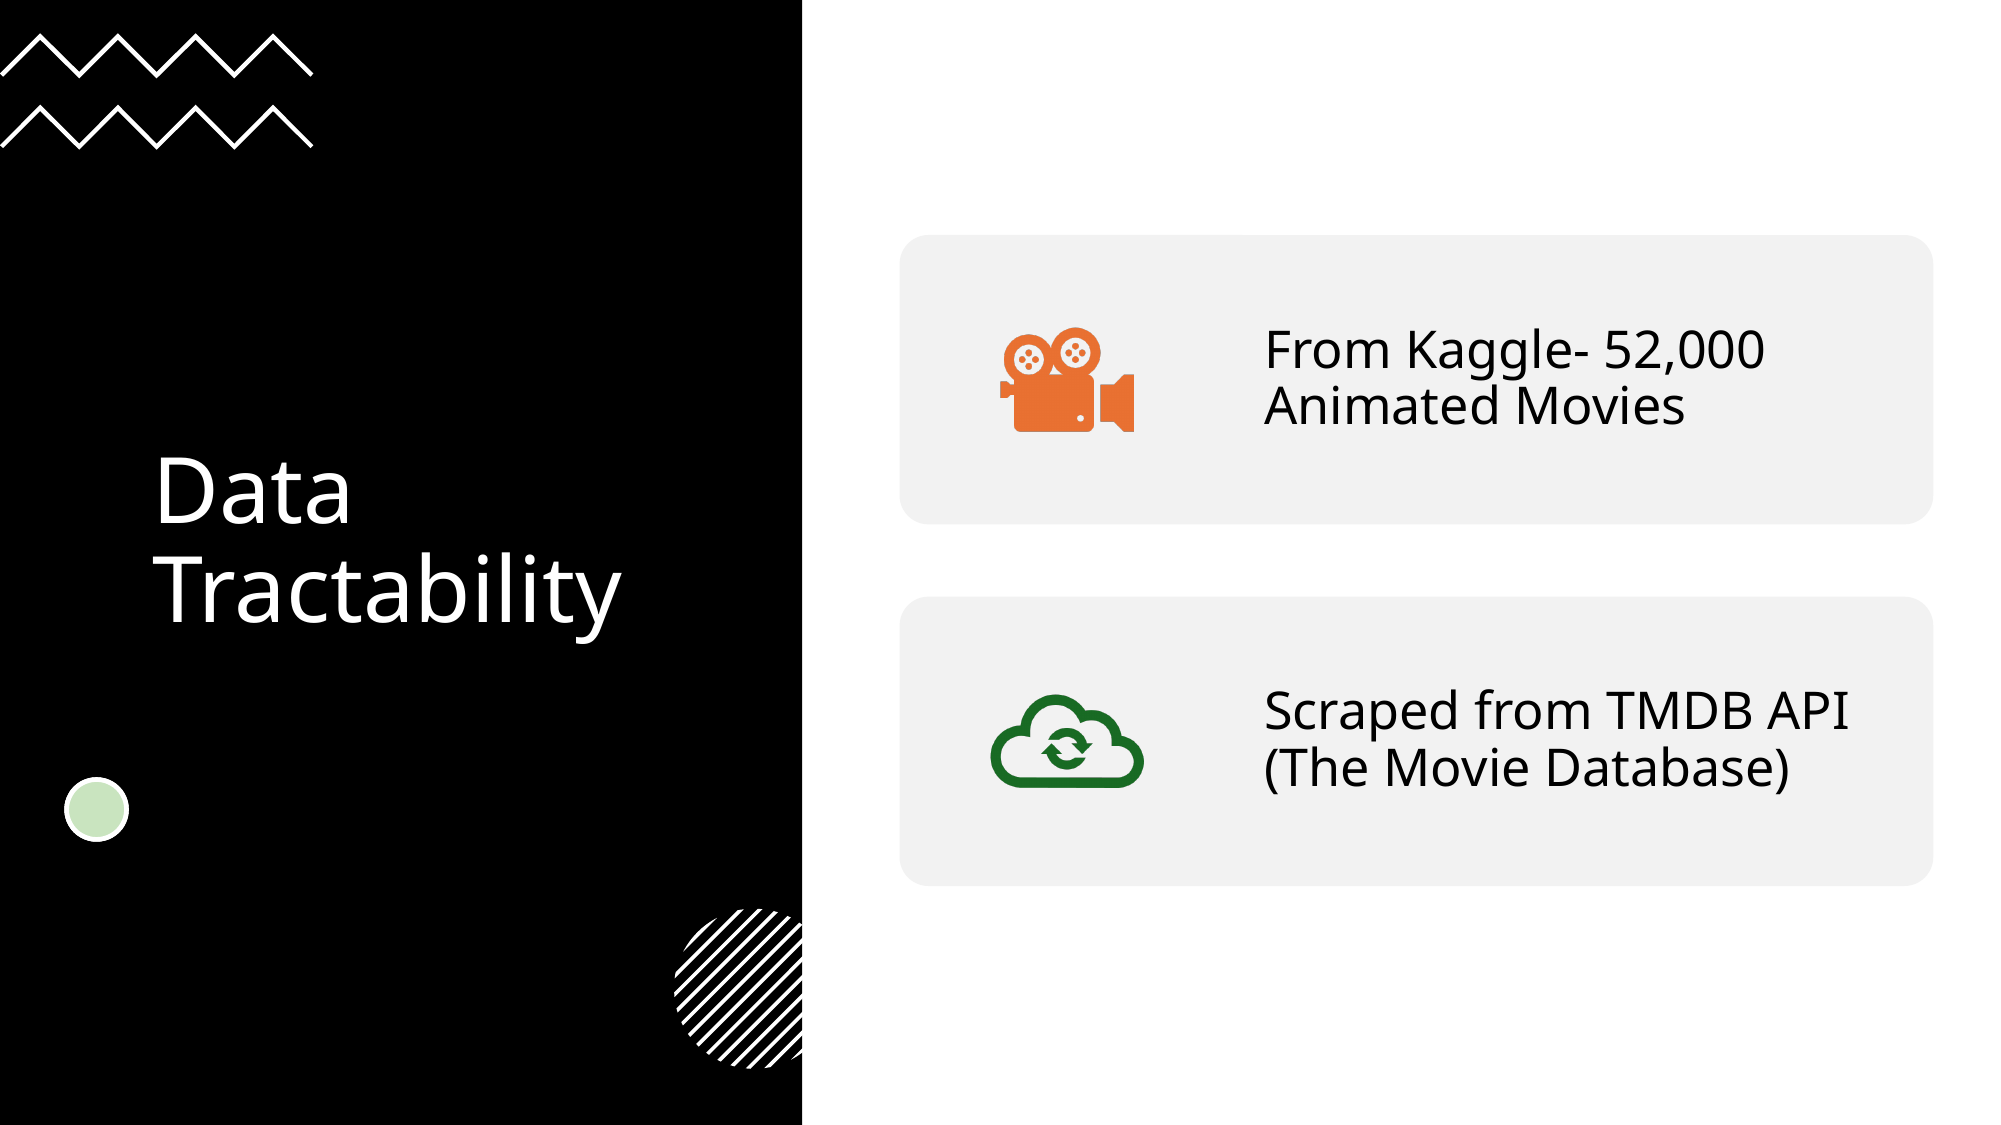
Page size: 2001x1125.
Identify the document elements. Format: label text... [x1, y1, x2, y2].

text_box [65, 777, 129, 841]
text_box [0, 0, 804, 1125]
title Data Tractability [137, 196, 663, 892]
text_box [804, 0, 2000, 1125]
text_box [673, 908, 835, 1070]
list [899, 77, 1934, 1044]
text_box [0, 32, 314, 151]
